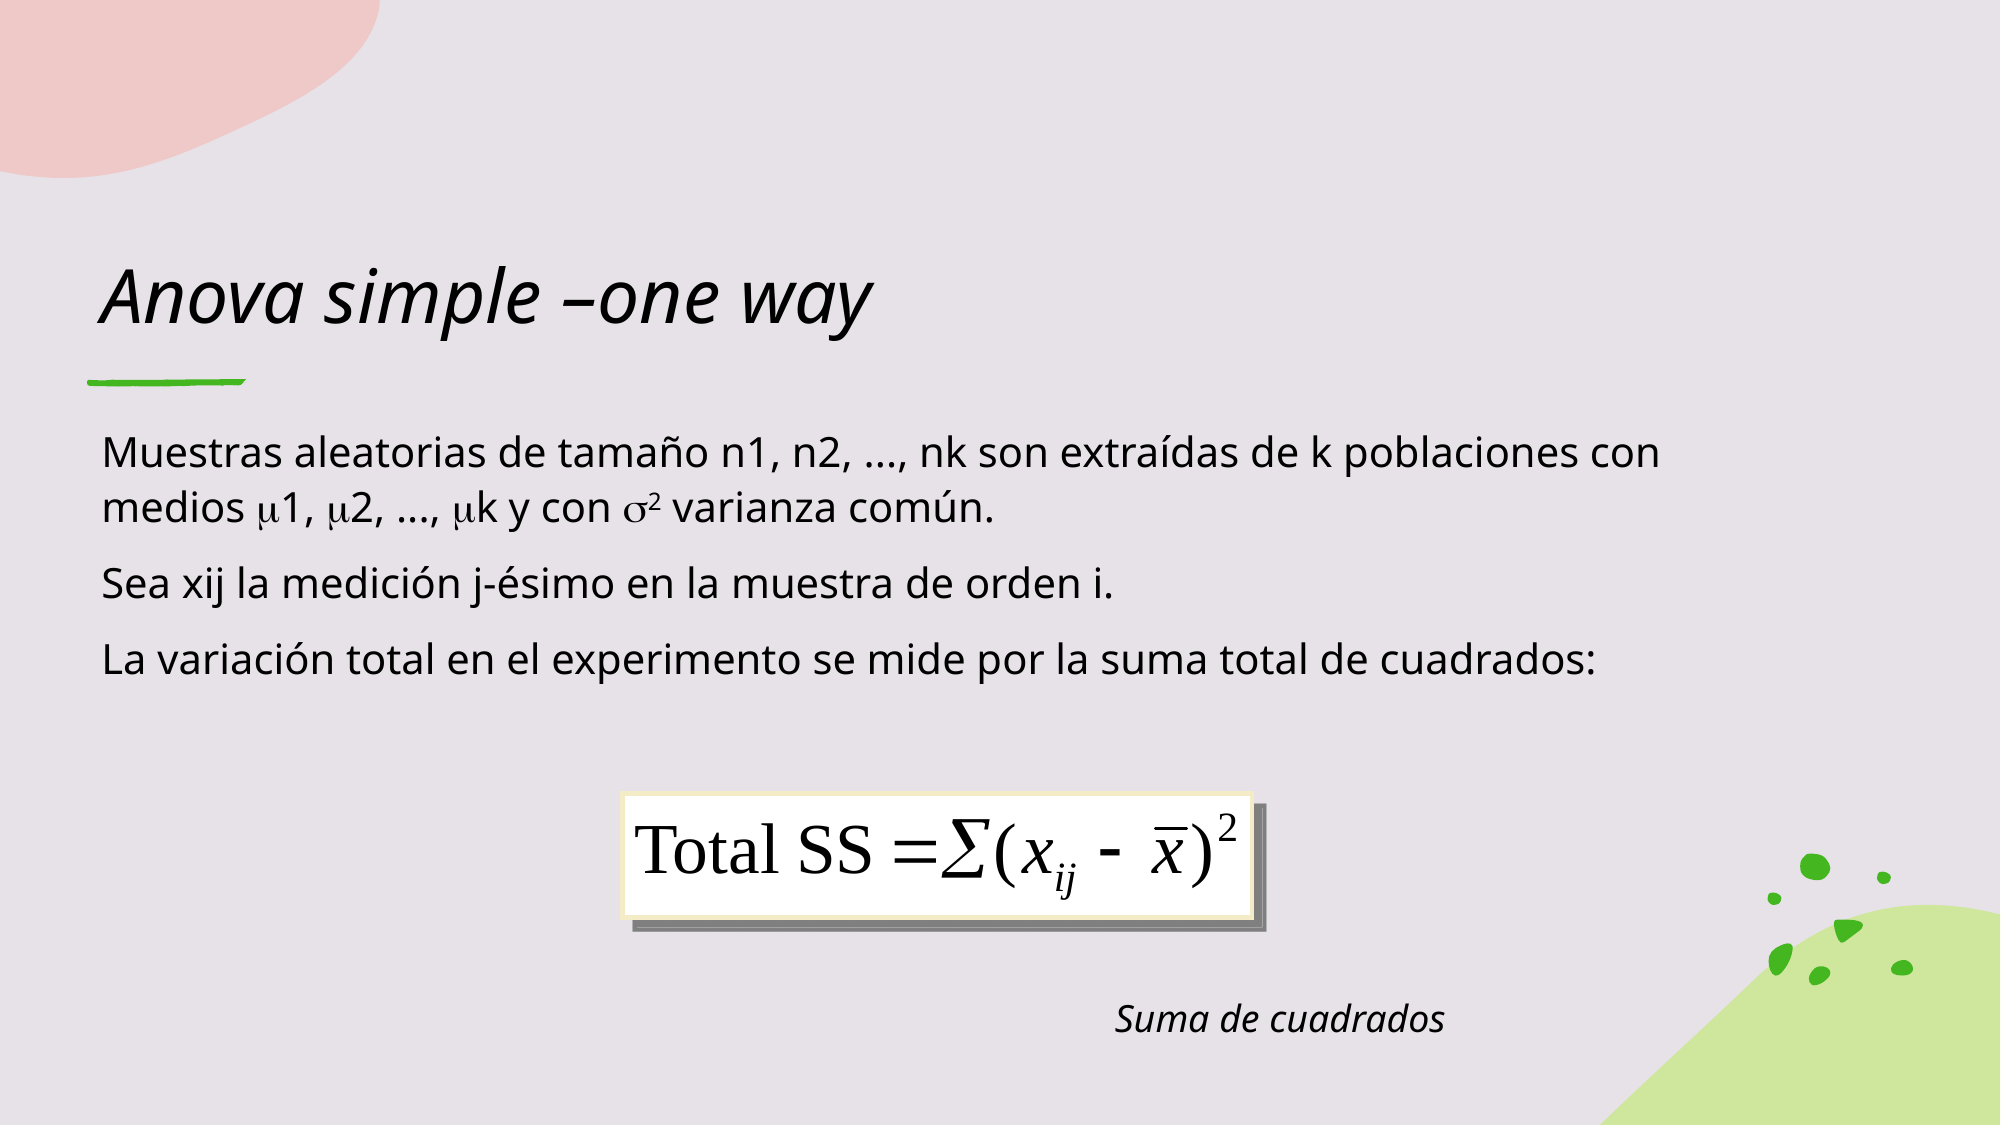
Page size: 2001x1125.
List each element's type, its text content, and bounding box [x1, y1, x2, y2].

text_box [624, 795, 1250, 915]
title Anova simple –one way [86, 129, 1740, 347]
list Muestras aleatorias de tamaño n1, n2, ..., nk son extraídas de k poblaciones con medios m1, m2, ..., mk y con s2 varianza común. Sea xij la medición j-ésimo en la muestra de orden i. La variación total en el experimento se mide por la suma total de cuadrados: [86, 413, 1740, 996]
text_box Suma de cuadrados [1099, 987, 1688, 1048]
